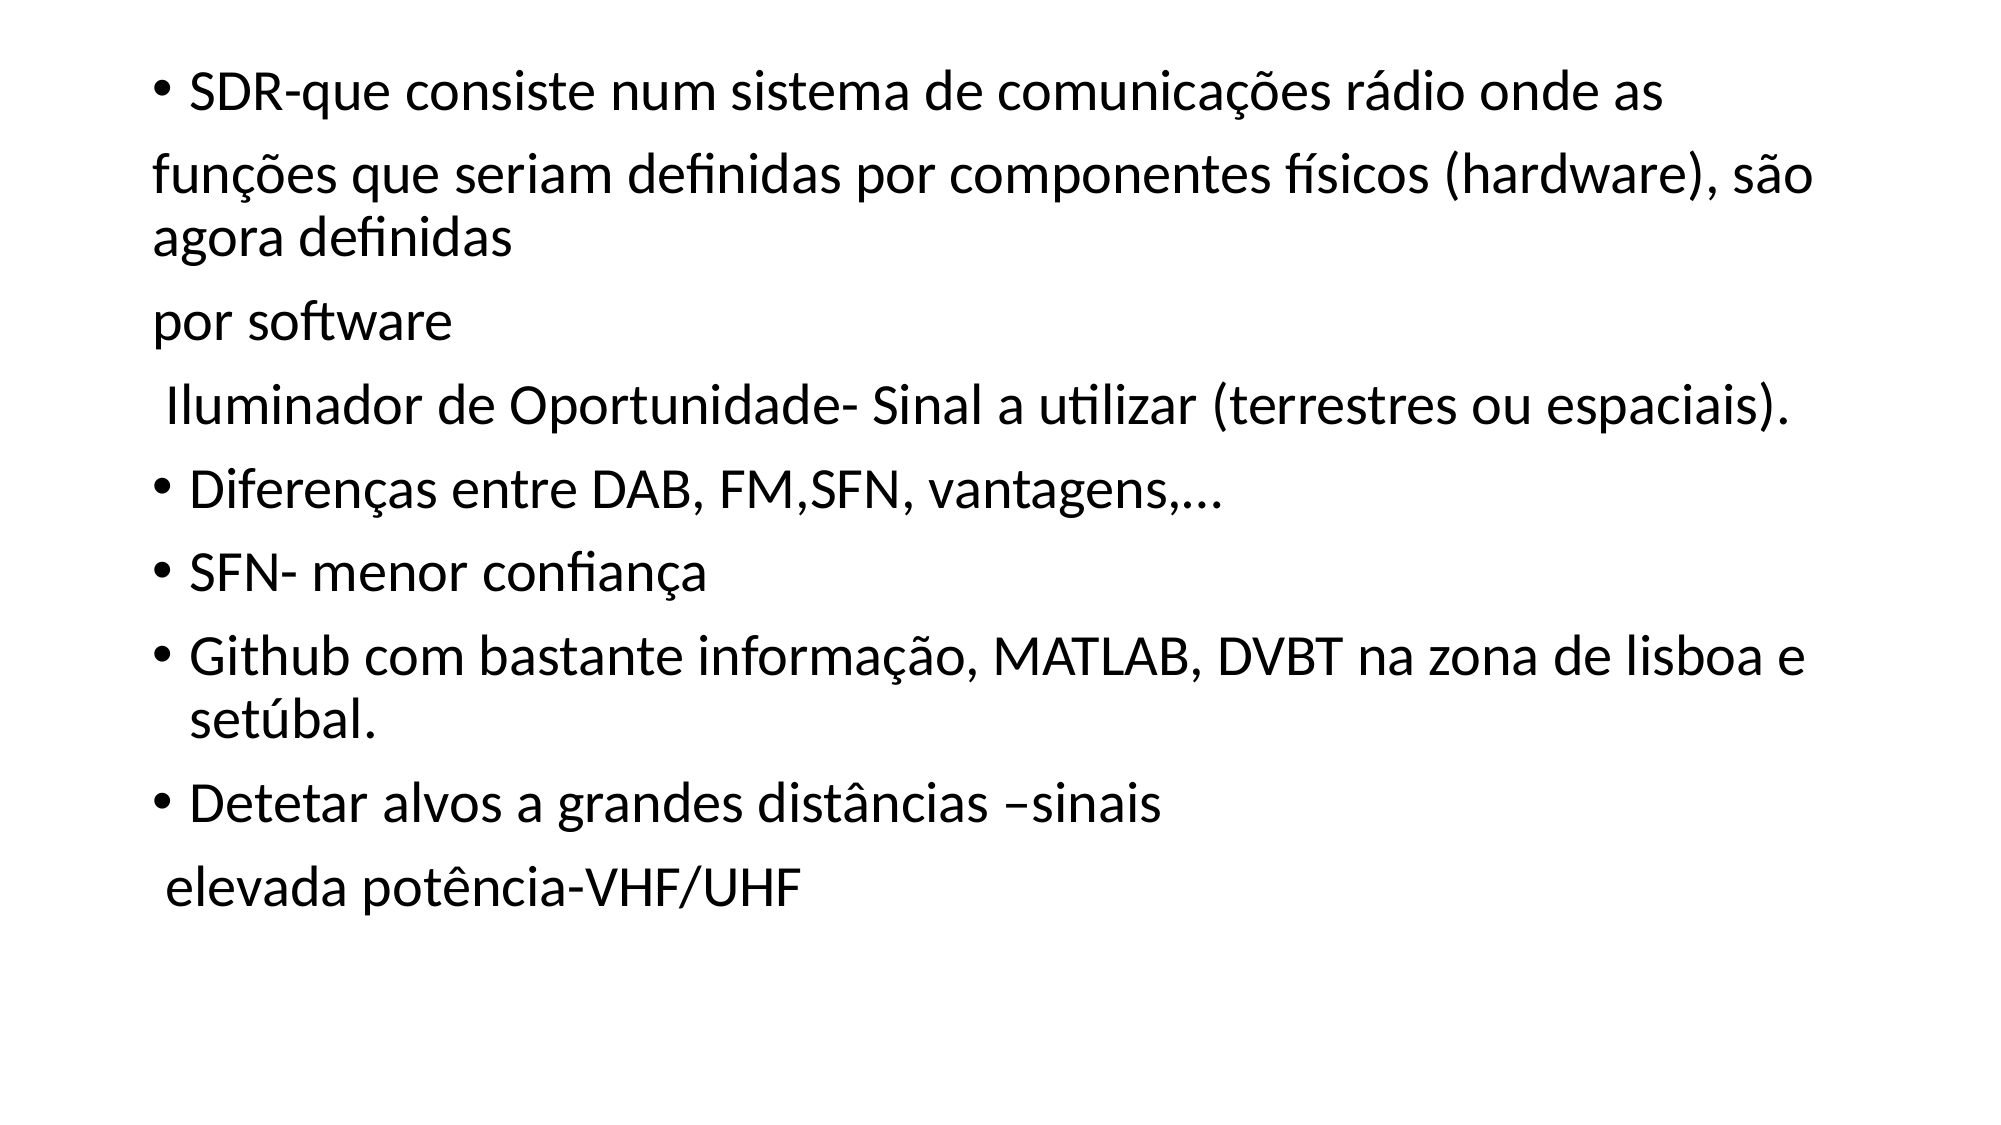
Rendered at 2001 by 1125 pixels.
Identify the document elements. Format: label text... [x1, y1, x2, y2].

list SDR-que consiste num sistema de comunicações rádio onde as funções que seriam definidas por componentes físicos (hardware), são agora definidas por software Iluminador de Oportunidade- Sinal a utilizar (terrestres ou espaciais). Diferenças entre DAB, FM,SFN, vantagens,… SFN- menor confiança Github com bastante informação, MATLAB, DVBT na zona de lisboa e setúbal. Detetar alvos a grandes distâncias –sinais elevada potência-VHF/UHF [137, 52, 1863, 1014]
